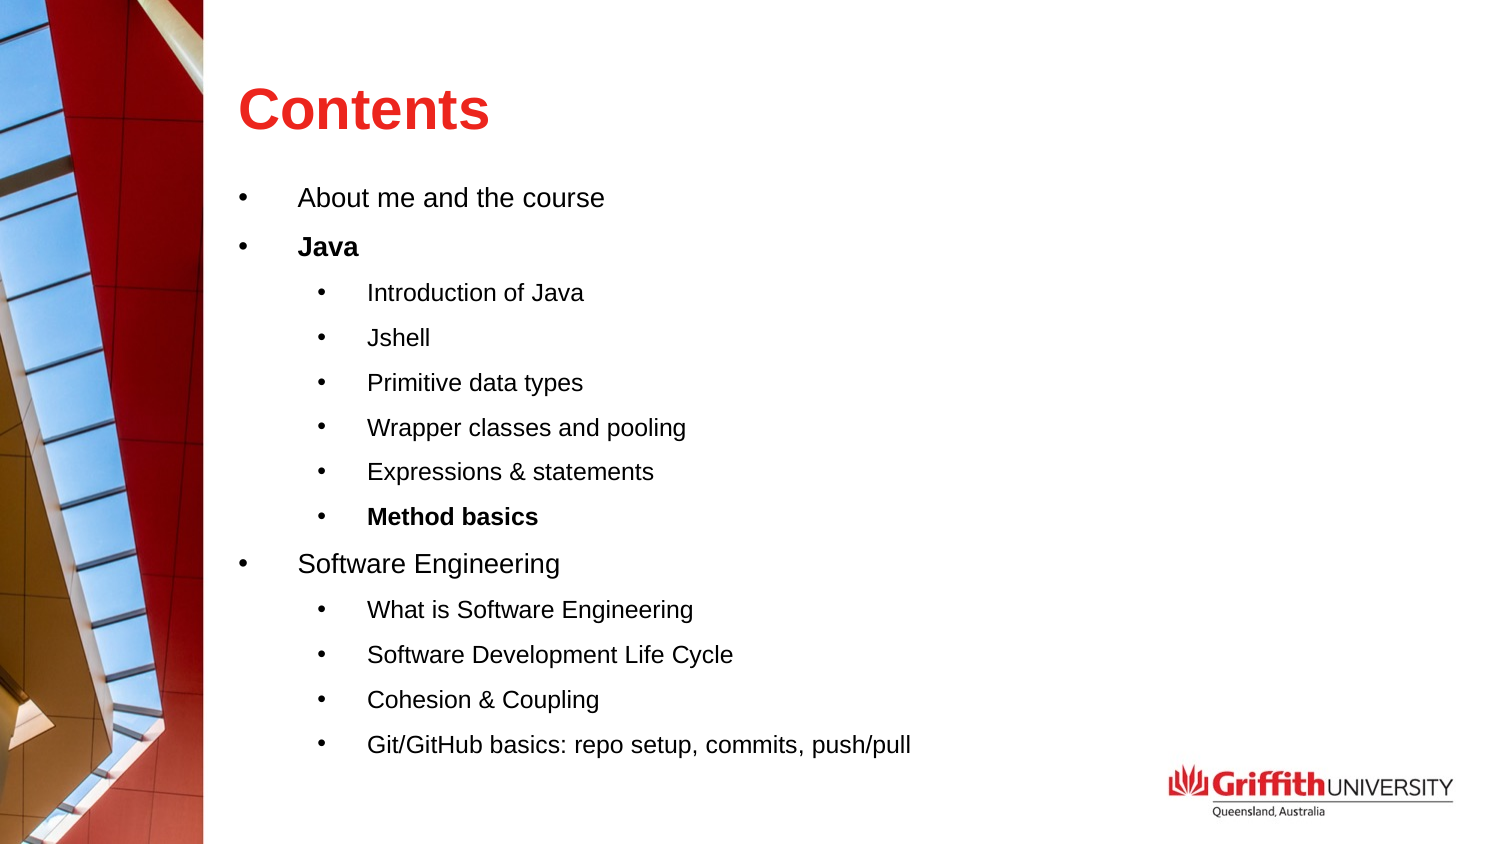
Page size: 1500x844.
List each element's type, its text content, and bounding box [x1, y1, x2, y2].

picture [0, 0, 1500, 844]
list About me and the course Java Introduction of Java Jshell Primitive data types Wrapper classes and pooling Expressions & statements Method basics Software Engineering What is Software Engineering Software Development Life Cycle Cohesion & Coupling Git/GitHub basics: repo setup, commits, push/pull [238, 193, 1432, 759]
title Contents [238, 71, 1432, 193]
